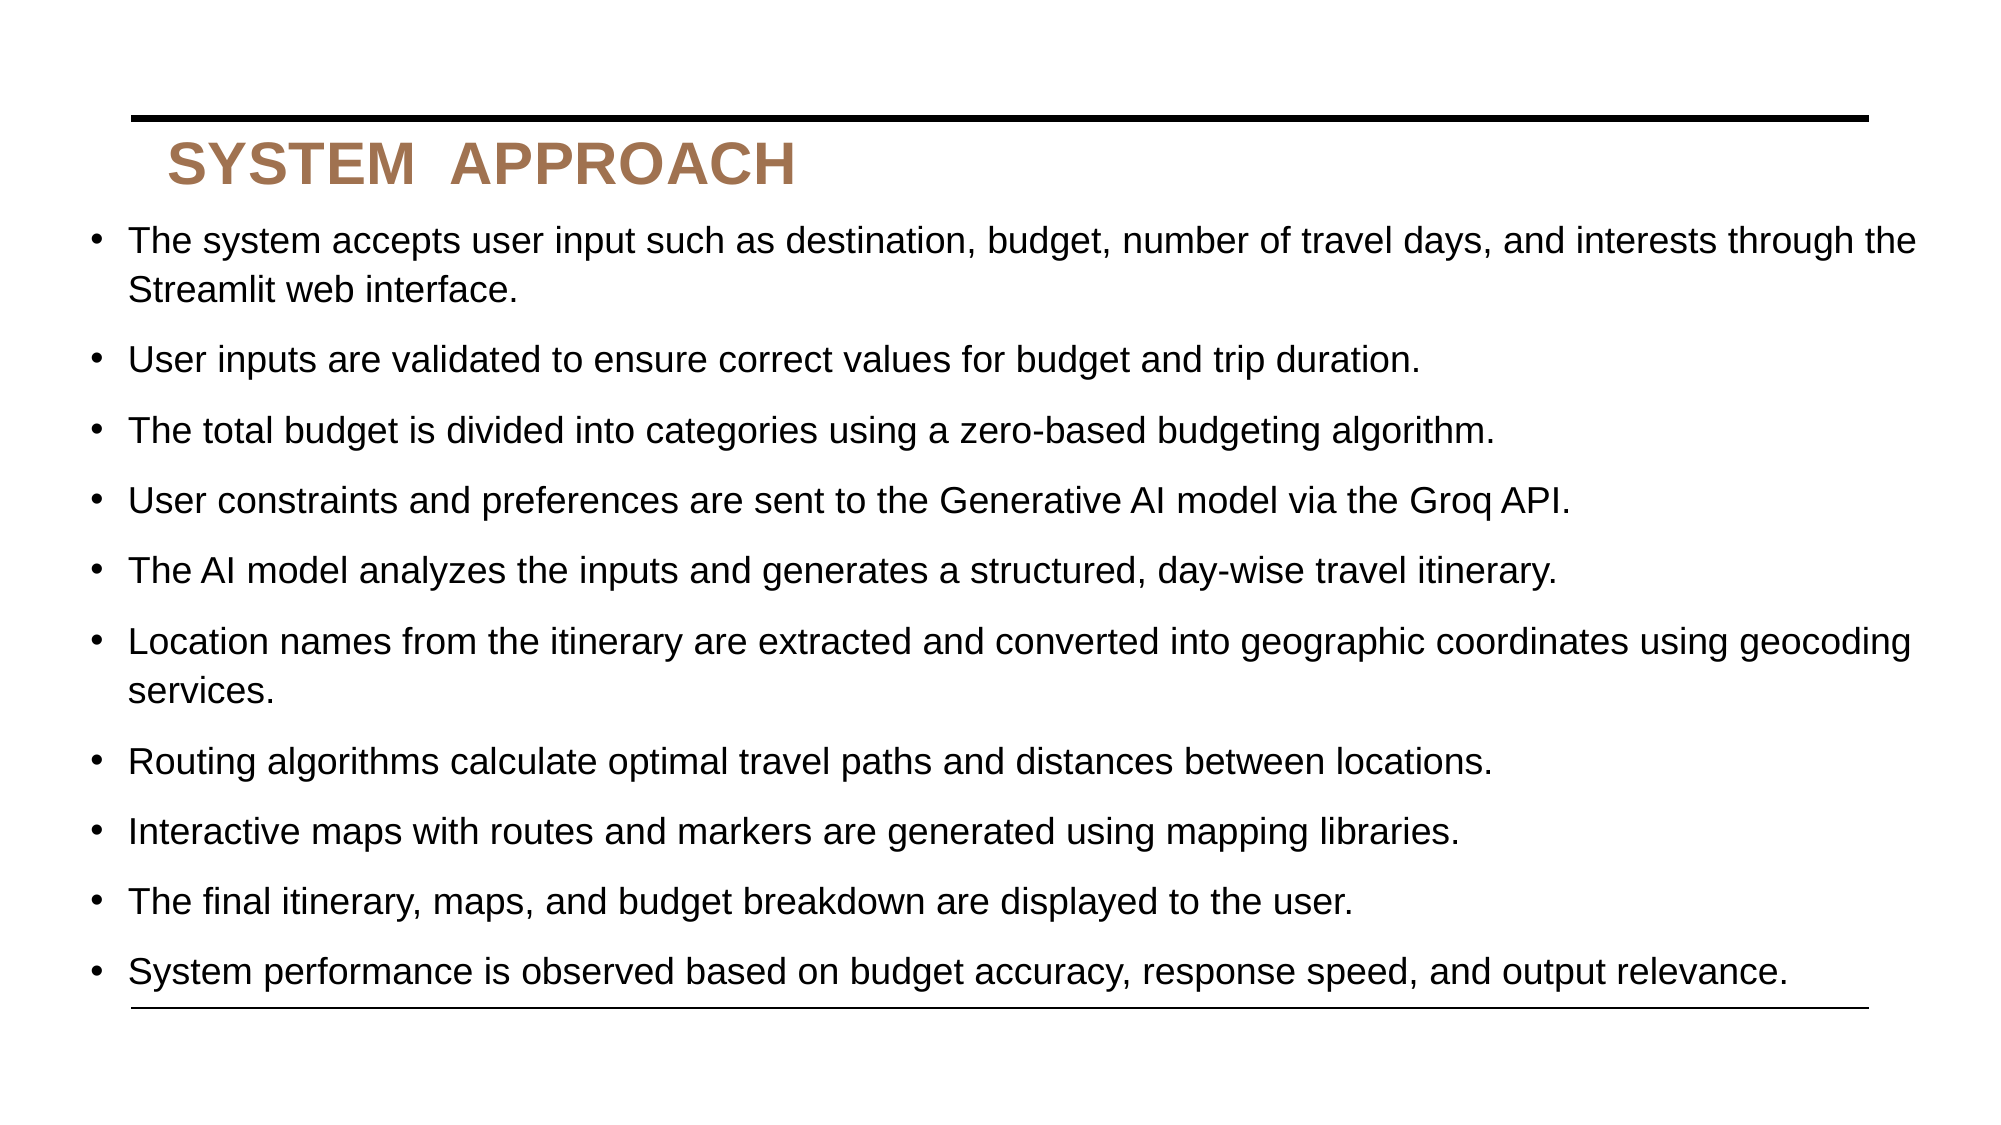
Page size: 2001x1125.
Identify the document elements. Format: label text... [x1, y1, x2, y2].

list The system accepts user input such as destination, budget, number of travel days, and interests through the Streamlit web interface. User inputs are validated to ensure correct values for budget and trip duration. The total budget is divided into categories using a zero-based budgeting algorithm. User constraints and preferences are sent to the Generative AI model via the Groq API. The AI model analyzes the inputs and generates a structured, day-wise travel itinerary. Location names from the itinerary are extracted and converted into geographic coordinates using geocoding services. Routing algorithms calculate optimal travel paths and distances between locations. Interactive maps with routes and markers are generated using mapping libraries. The final itinerary, maps, and budget breakdown are displayed to the user. System performance is observed based on budget accuracy, response speed, and output relevance. [75, 203, 1935, 801]
title System Approach [152, 116, 1962, 204]
